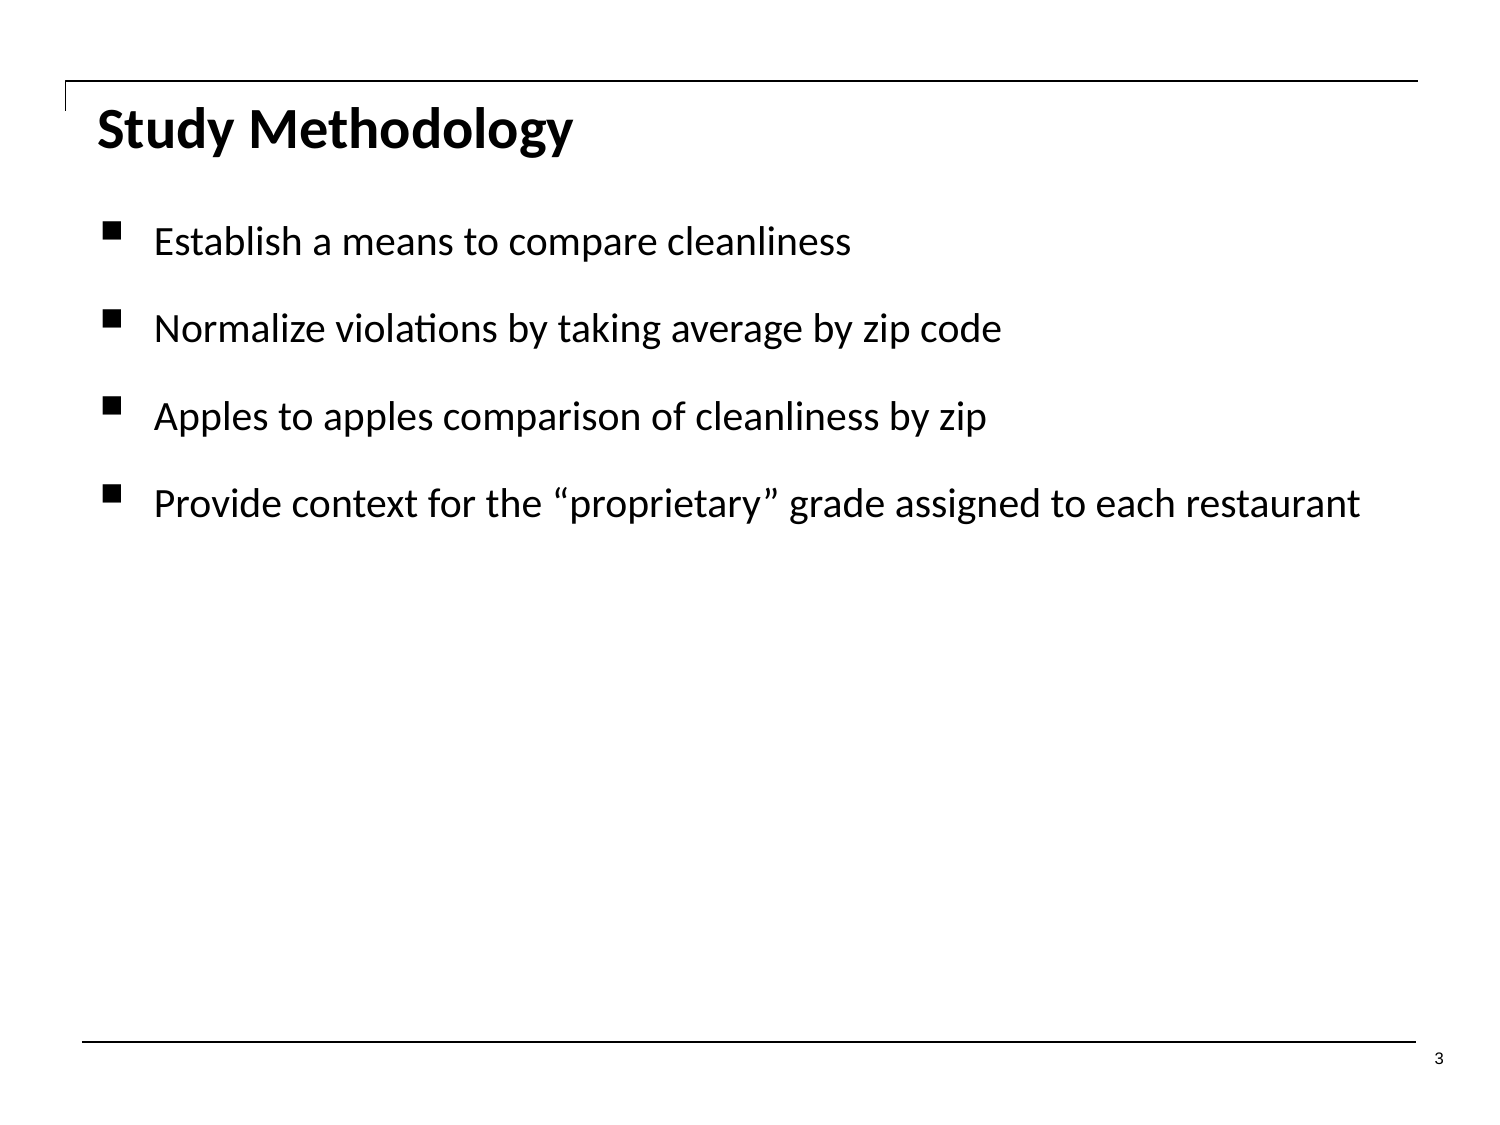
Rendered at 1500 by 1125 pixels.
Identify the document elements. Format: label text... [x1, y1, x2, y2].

text_box Establish a means to compare cleanliness Normalize violations by taking average by zip code Apples to apples comparison of cleanliness by zip Provide context for the “proprietary” grade assigned to each restaurant [82, 206, 1467, 1009]
title Study Methodology [82, 105, 1418, 154]
